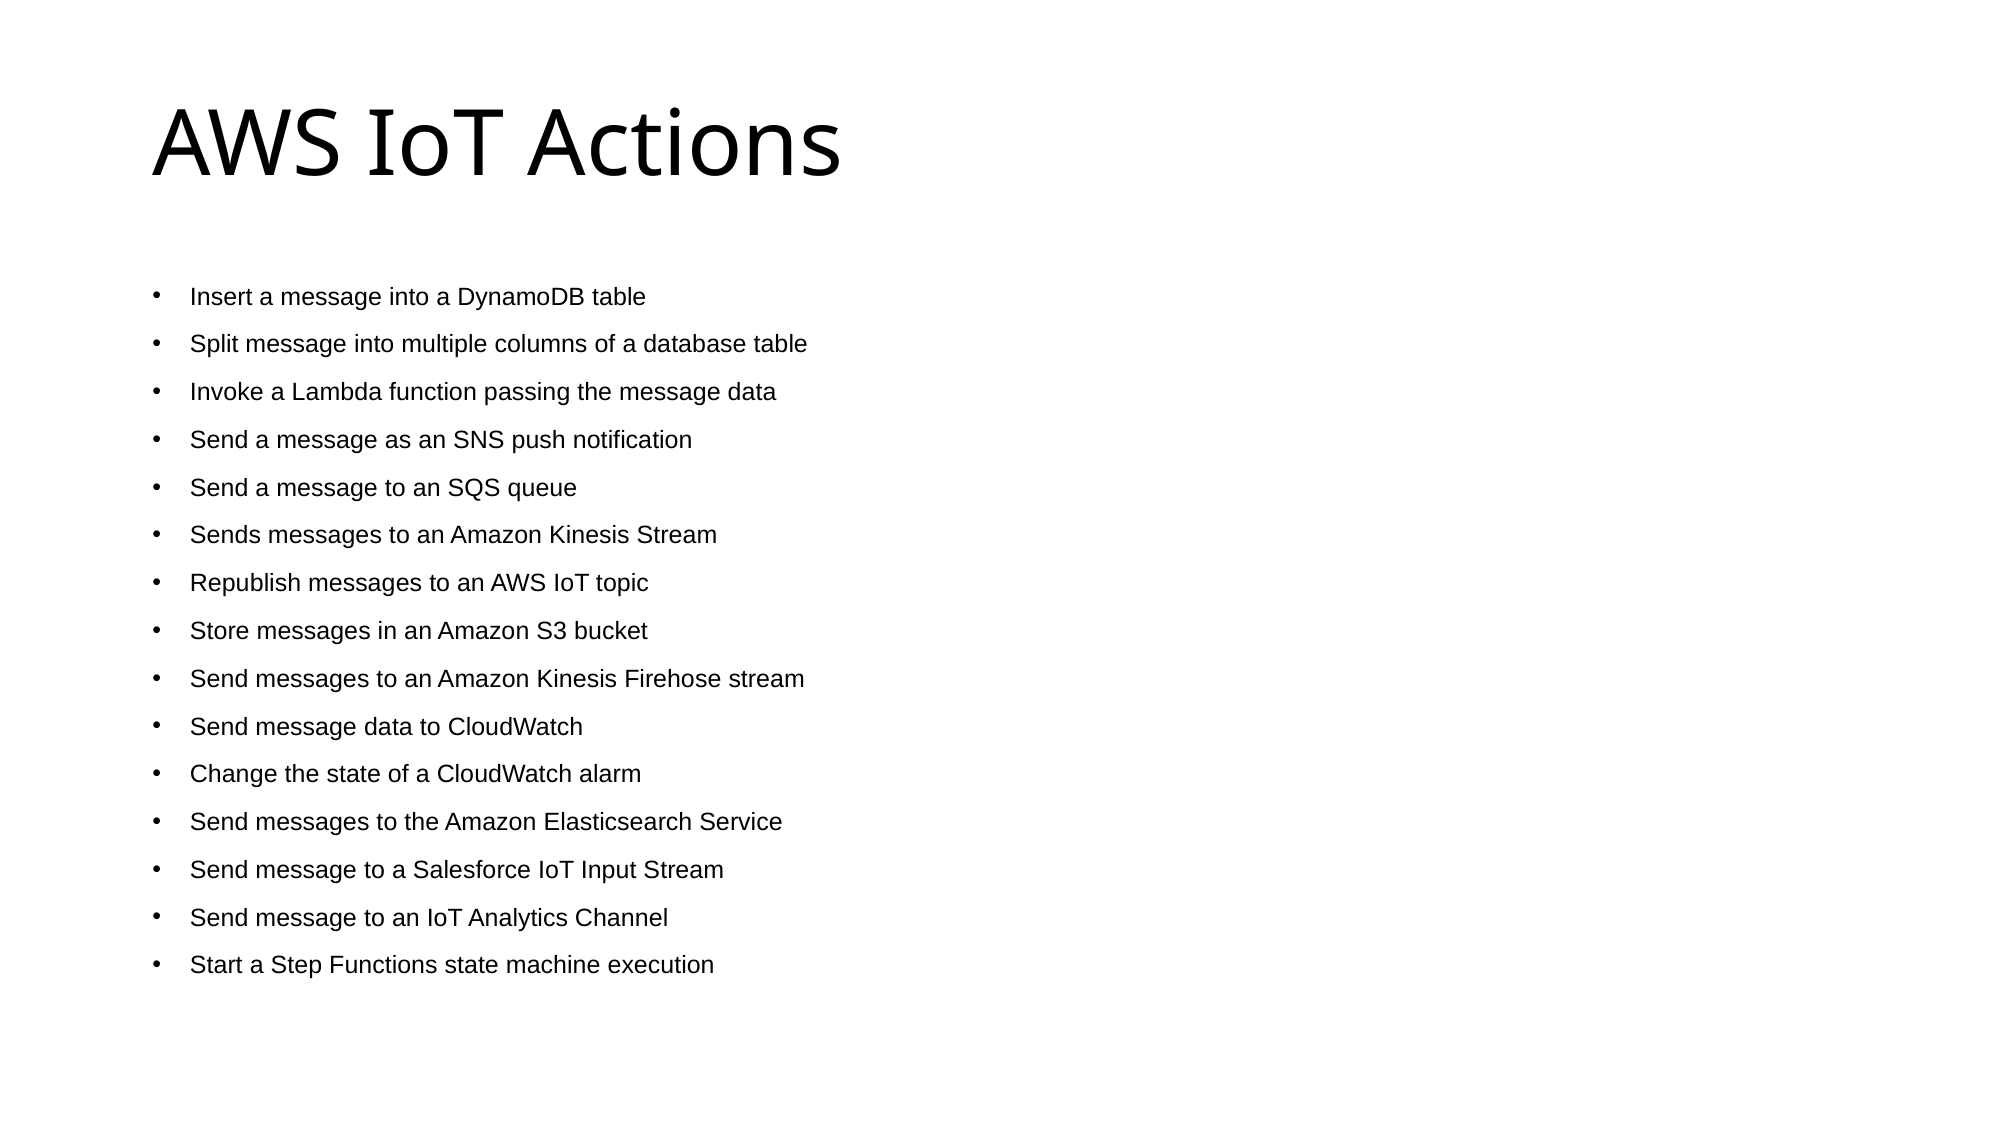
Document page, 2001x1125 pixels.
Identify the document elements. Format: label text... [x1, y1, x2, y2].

title AWS IoT Actions [137, 59, 1863, 233]
list Insert a message into a DynamoDB table Split message into multiple columns of a database table Invoke a Lambda function passing the message data Send a message as an SNS push notification Send a message to an SQS queue Sends messages to an Amazon Kinesis Stream Republish messages to an AWS IoT topic Store messages in an Amazon S3 bucket Send messages to an Amazon Kinesis Firehose stream Send message data to CloudWatch Change the state of a CloudWatch alarm Send messages to the Amazon Elasticsearch Service Send message to a Salesforce IoT Input Stream Send message to an IoT Analytics Channel Start a Step Functions state machine execution [137, 275, 1896, 1014]
